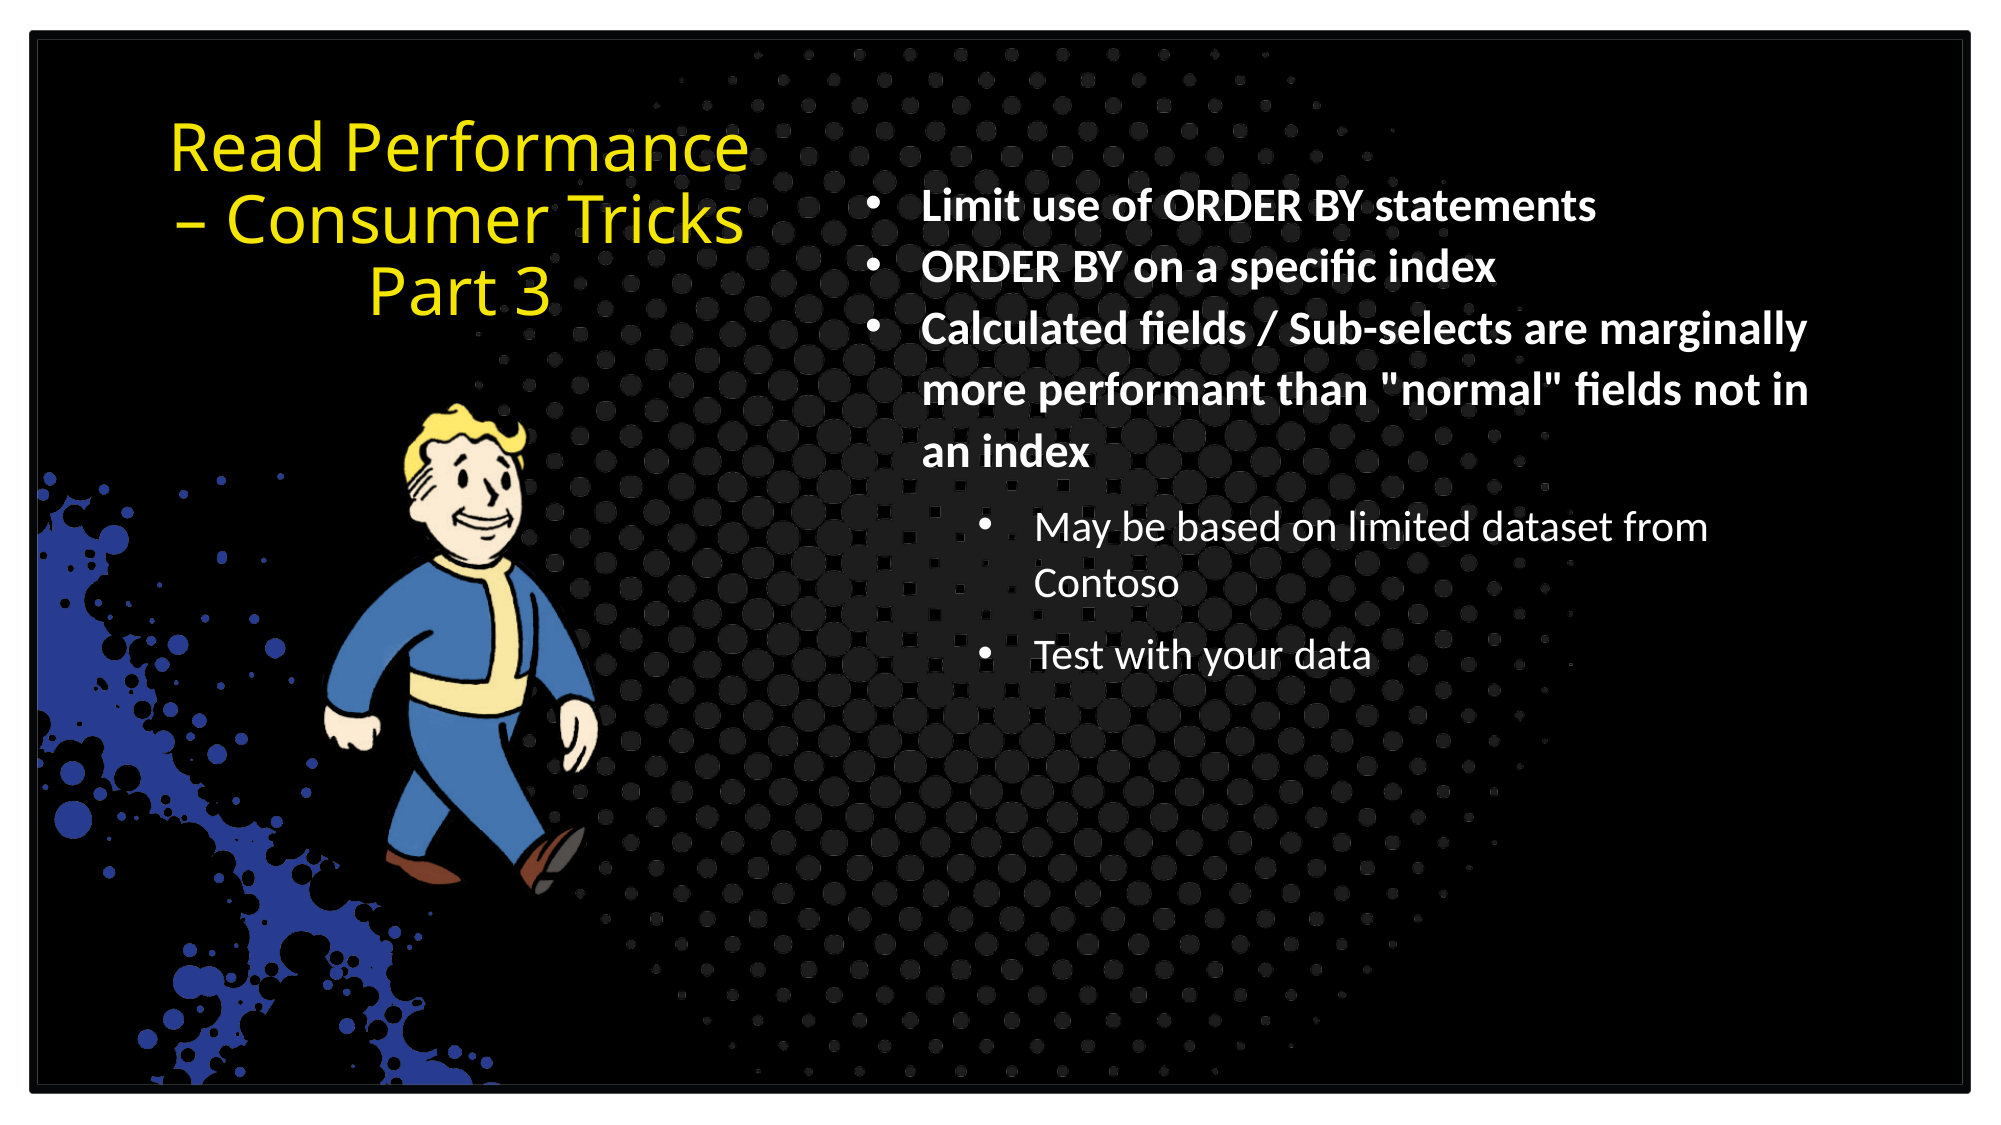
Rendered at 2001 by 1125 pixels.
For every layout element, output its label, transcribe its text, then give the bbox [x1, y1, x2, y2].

picture [0, 0, 2000, 1125]
title Read Performance – Consumer Tricks Part 3 [137, 75, 783, 338]
list Limit use of ORDER BY statements ORDER BY on a specific index Calculated fields / Sub-selects are marginally more performant than "normal" fields not in an index May be based on limited dataset from Contoso Test with your data [850, 161, 1863, 962]
